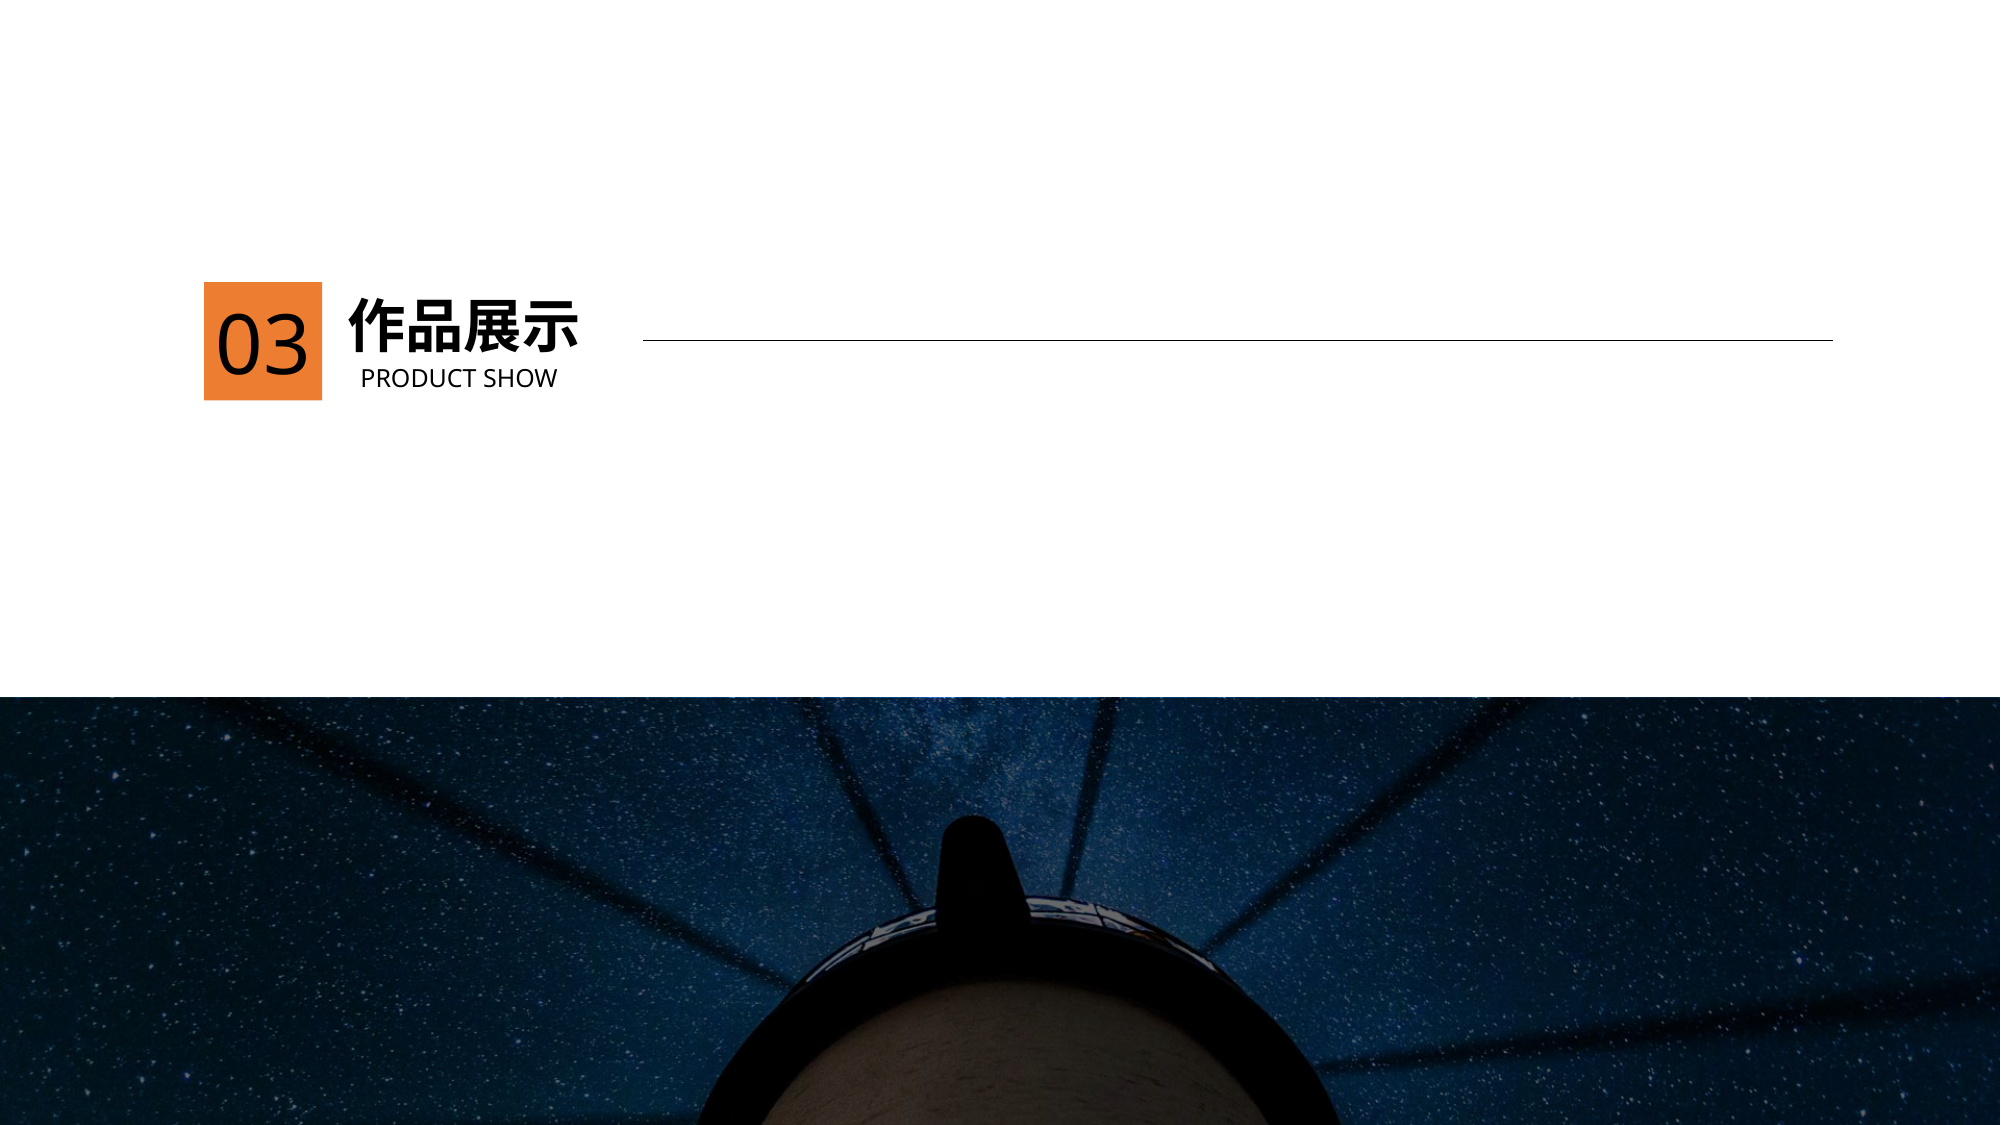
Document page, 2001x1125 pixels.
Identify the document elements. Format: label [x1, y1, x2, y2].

picture [0, 697, 2000, 1125]
text_box [190, 281, 648, 401]
